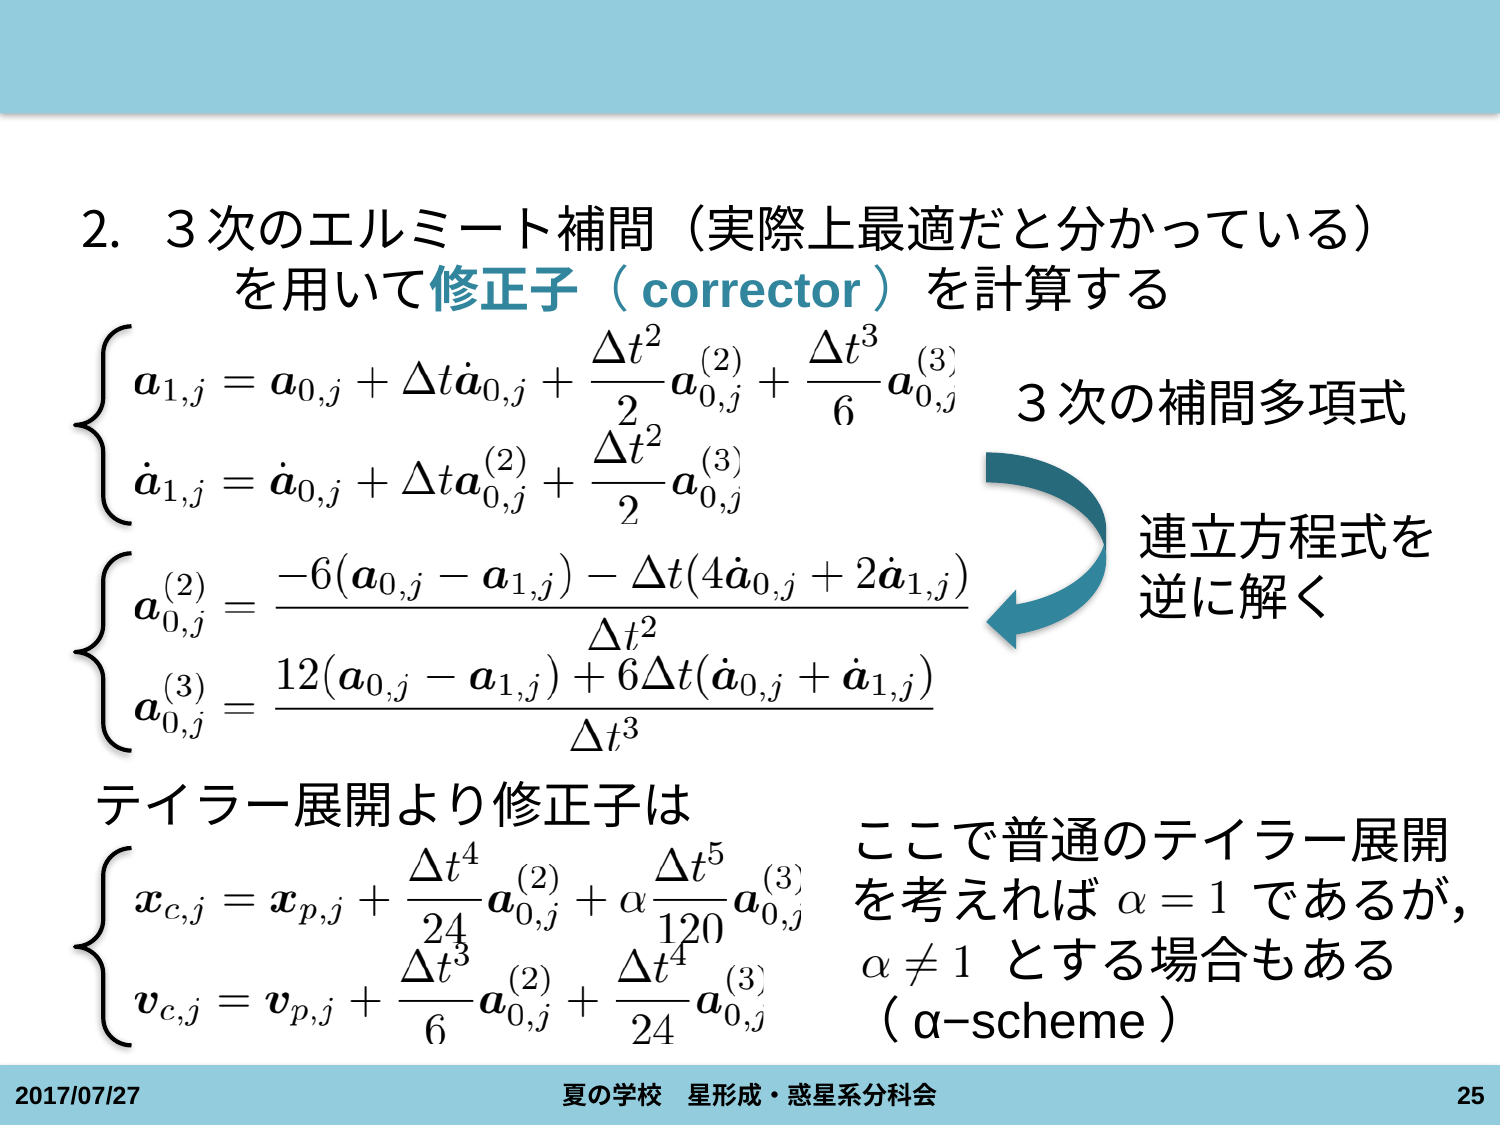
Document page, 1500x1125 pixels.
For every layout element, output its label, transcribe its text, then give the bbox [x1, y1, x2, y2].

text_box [74, 841, 802, 1046]
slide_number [0, 1065, 350, 1125]
text_box ３次の補間多項式 [993, 364, 1423, 439]
text_box [985, 451, 1107, 651]
text_box 連立方程式を 逆に解く [1123, 498, 1454, 633]
text_box ３次のエルミート補間（実際上最適だと分かっている） を用いて修正子（corrector）を計算する [66, 189, 1419, 325]
footer 夏の学校 星形成・惑星系分科会 [512, 1065, 988, 1125]
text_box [74, 553, 969, 751]
slide_number 25 [1149, 1067, 1500, 1125]
text_box テイラー展開より修正子は [78, 765, 708, 839]
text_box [74, 323, 955, 524]
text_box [831, 801, 1500, 1060]
